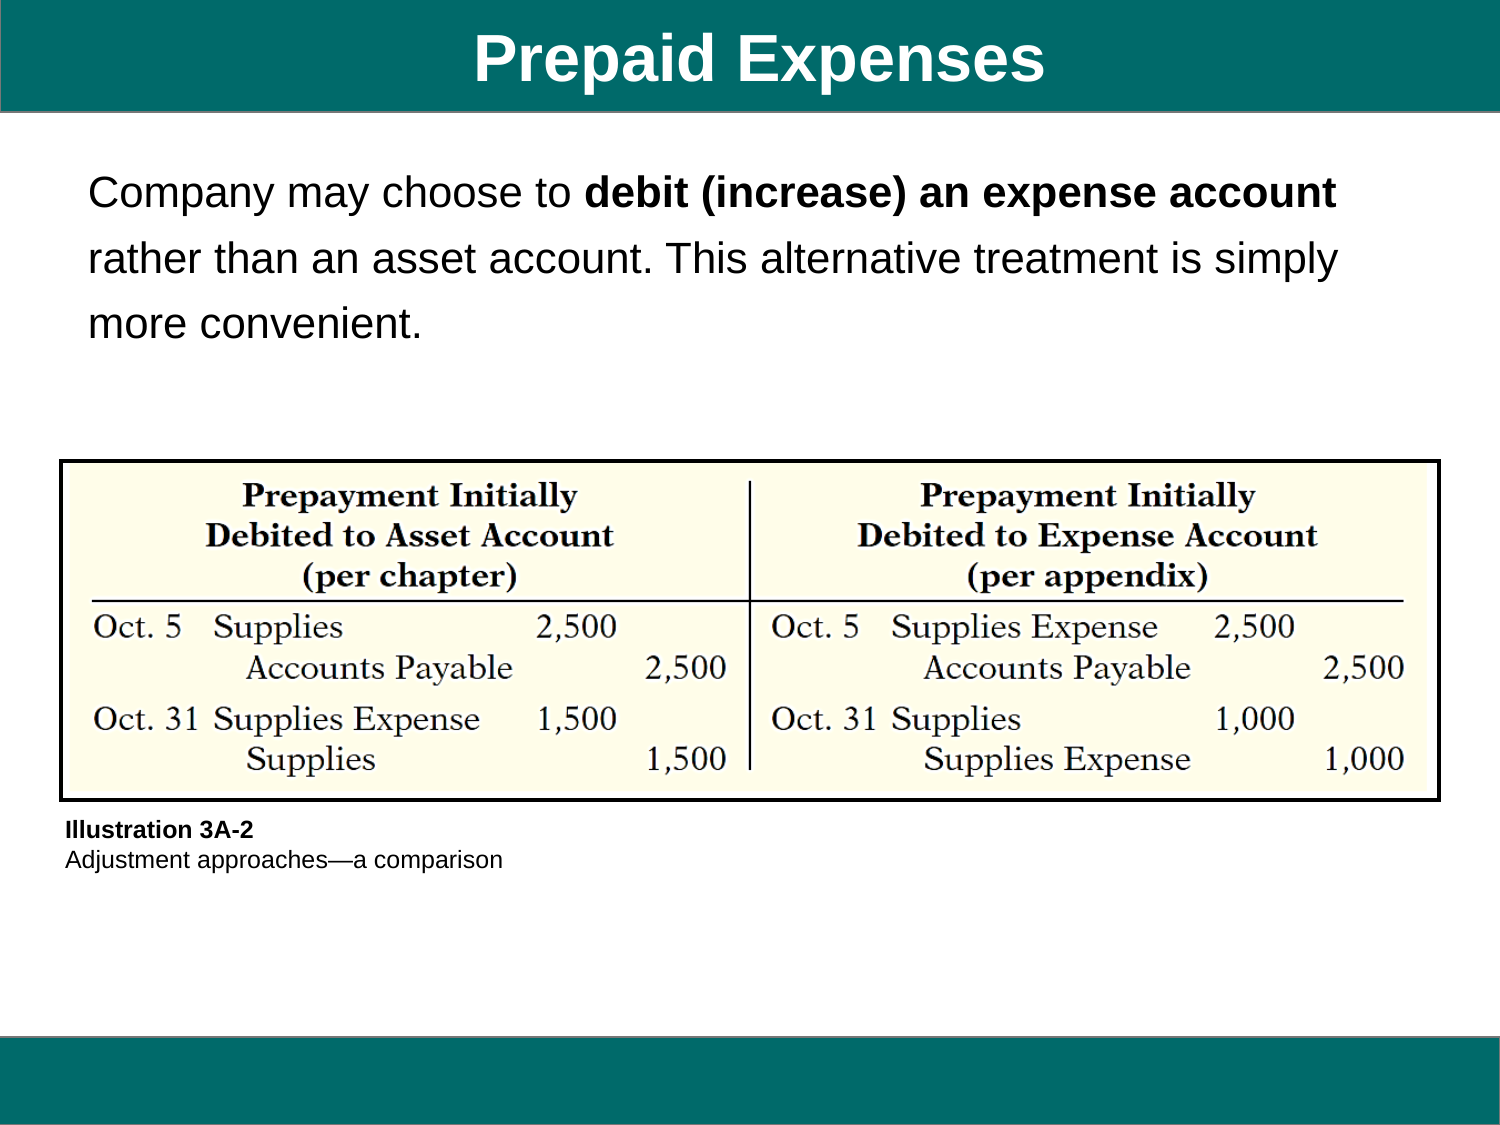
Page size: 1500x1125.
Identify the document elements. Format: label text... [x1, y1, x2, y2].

text_box Prepaid Expenses [0, 0, 1500, 113]
text_box Company may choose to debit (increase) an expense account rather than an asset account. This alternative treatment is simply more convenient. [72, 143, 1423, 356]
picture [62, 462, 1438, 799]
text_box [0, 1037, 1500, 1125]
text_box Illustration 3A-2 Adjustment approaches—a comparison [49, 806, 800, 882]
